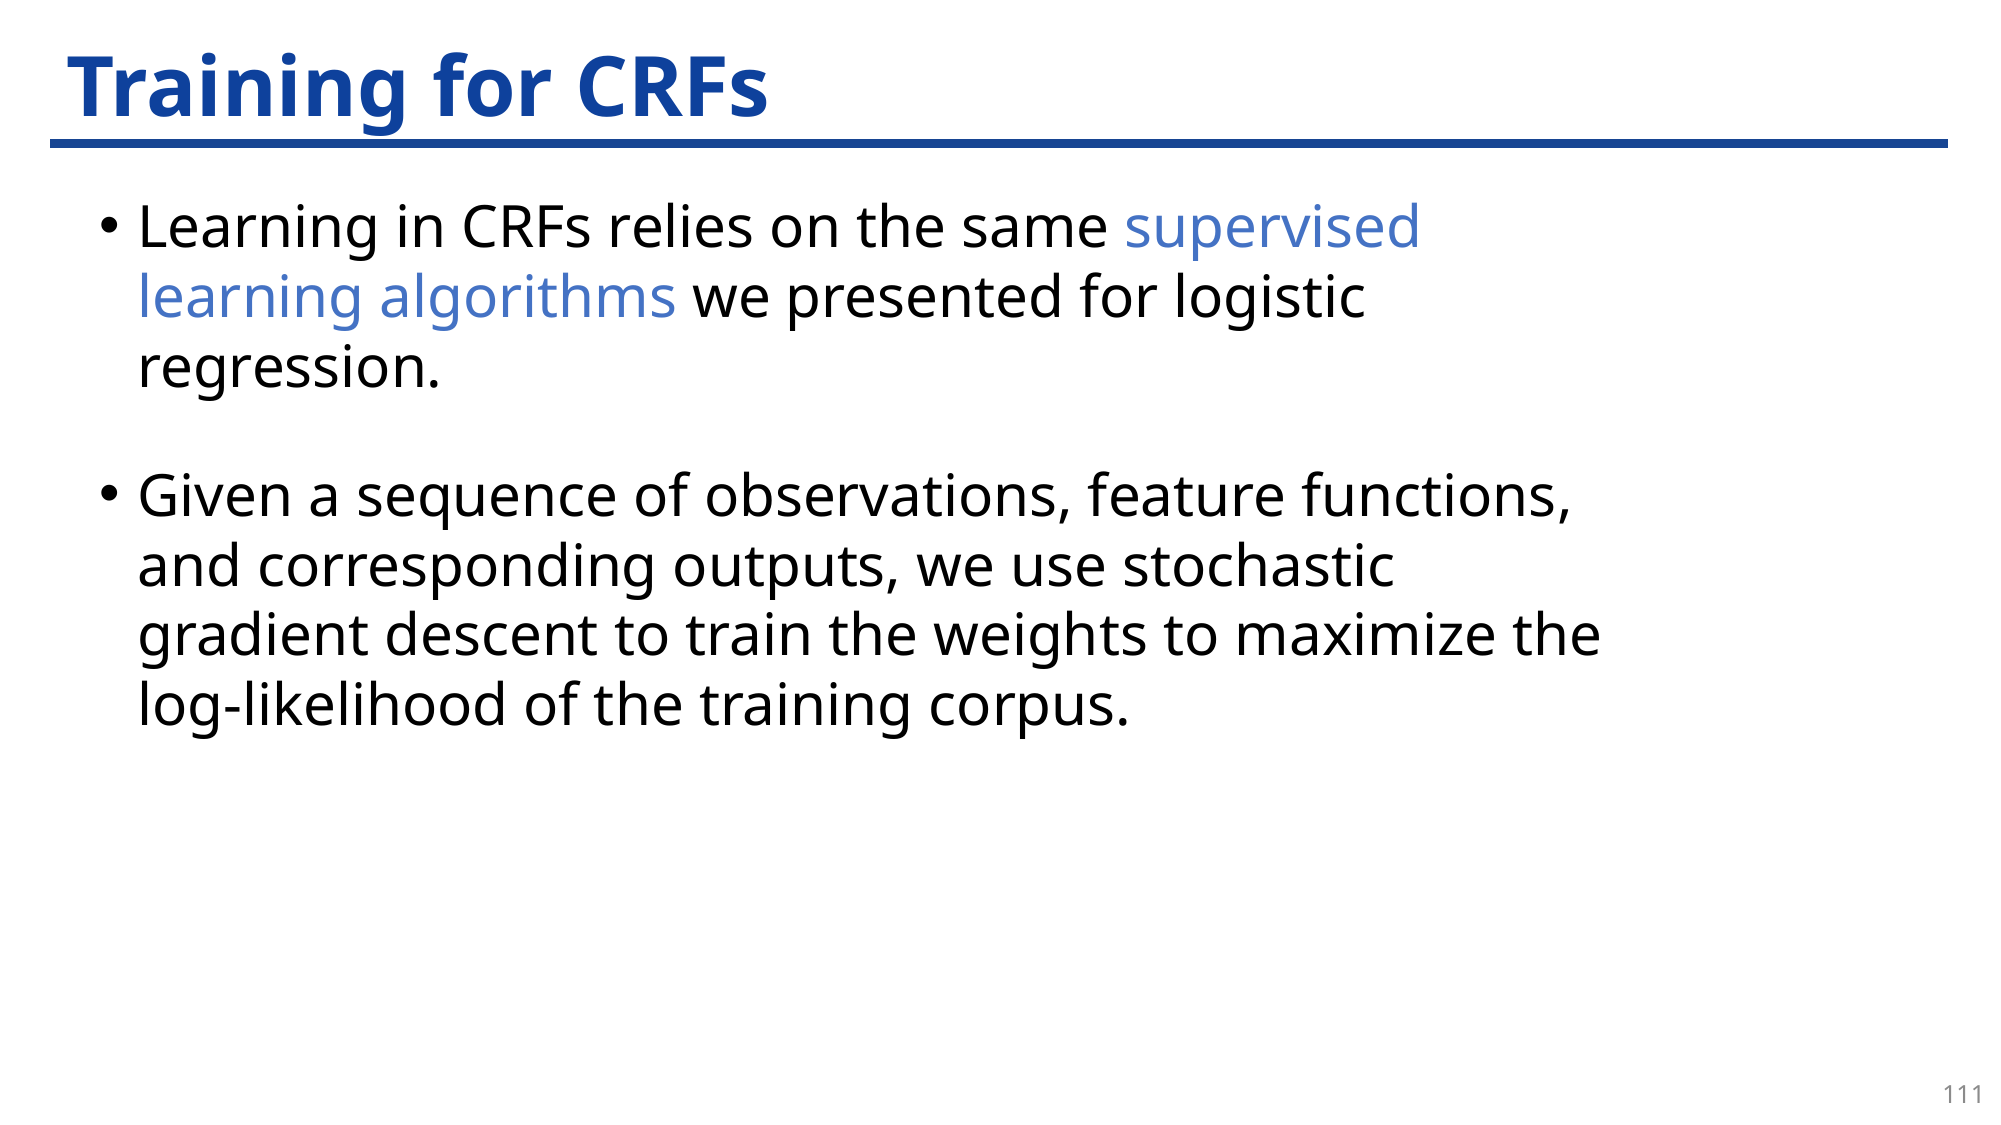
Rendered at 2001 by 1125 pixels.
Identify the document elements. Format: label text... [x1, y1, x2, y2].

title Training for CRFs [51, 39, 1947, 140]
slide_number 111 [1899, 1065, 2000, 1125]
list Learning in CRFs relies on the same supervised learning algorithms we presented for logistic regression. Given a sequence of observations, feature functions, and corresponding outputs, we use stochastic gradient descent to train the weights to maximize the log-likelihood of the training corpus. [84, 181, 1654, 746]
